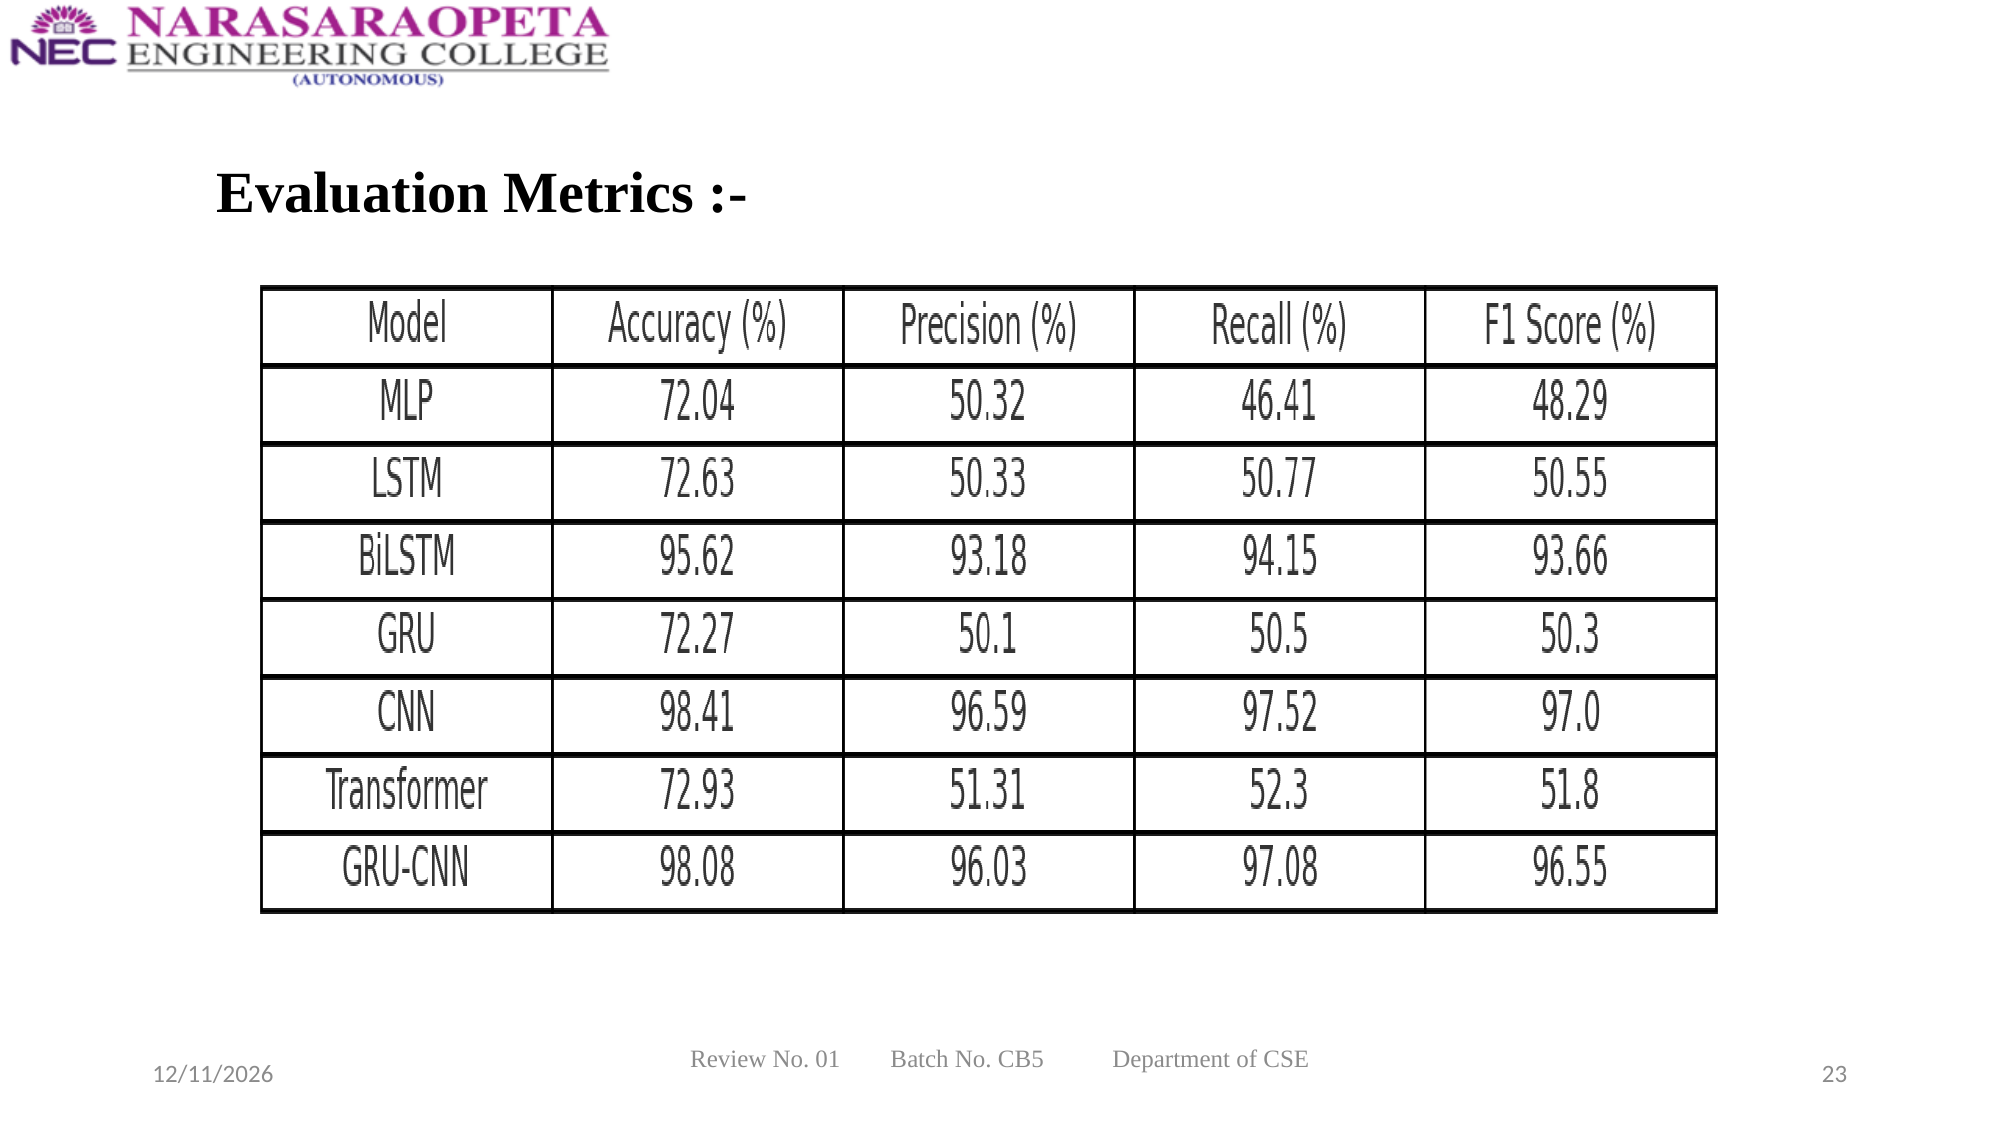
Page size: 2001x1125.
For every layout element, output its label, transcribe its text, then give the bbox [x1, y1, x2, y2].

picture [0, 0, 1734, 949]
slide_number 23 [1412, 1042, 1863, 1103]
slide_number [137, 1042, 588, 1103]
footer Review No. 01 Batch No. CB5 Department of CSE [662, 1042, 1338, 1103]
text_box Evaluation Metrics :- [101, 147, 863, 232]
